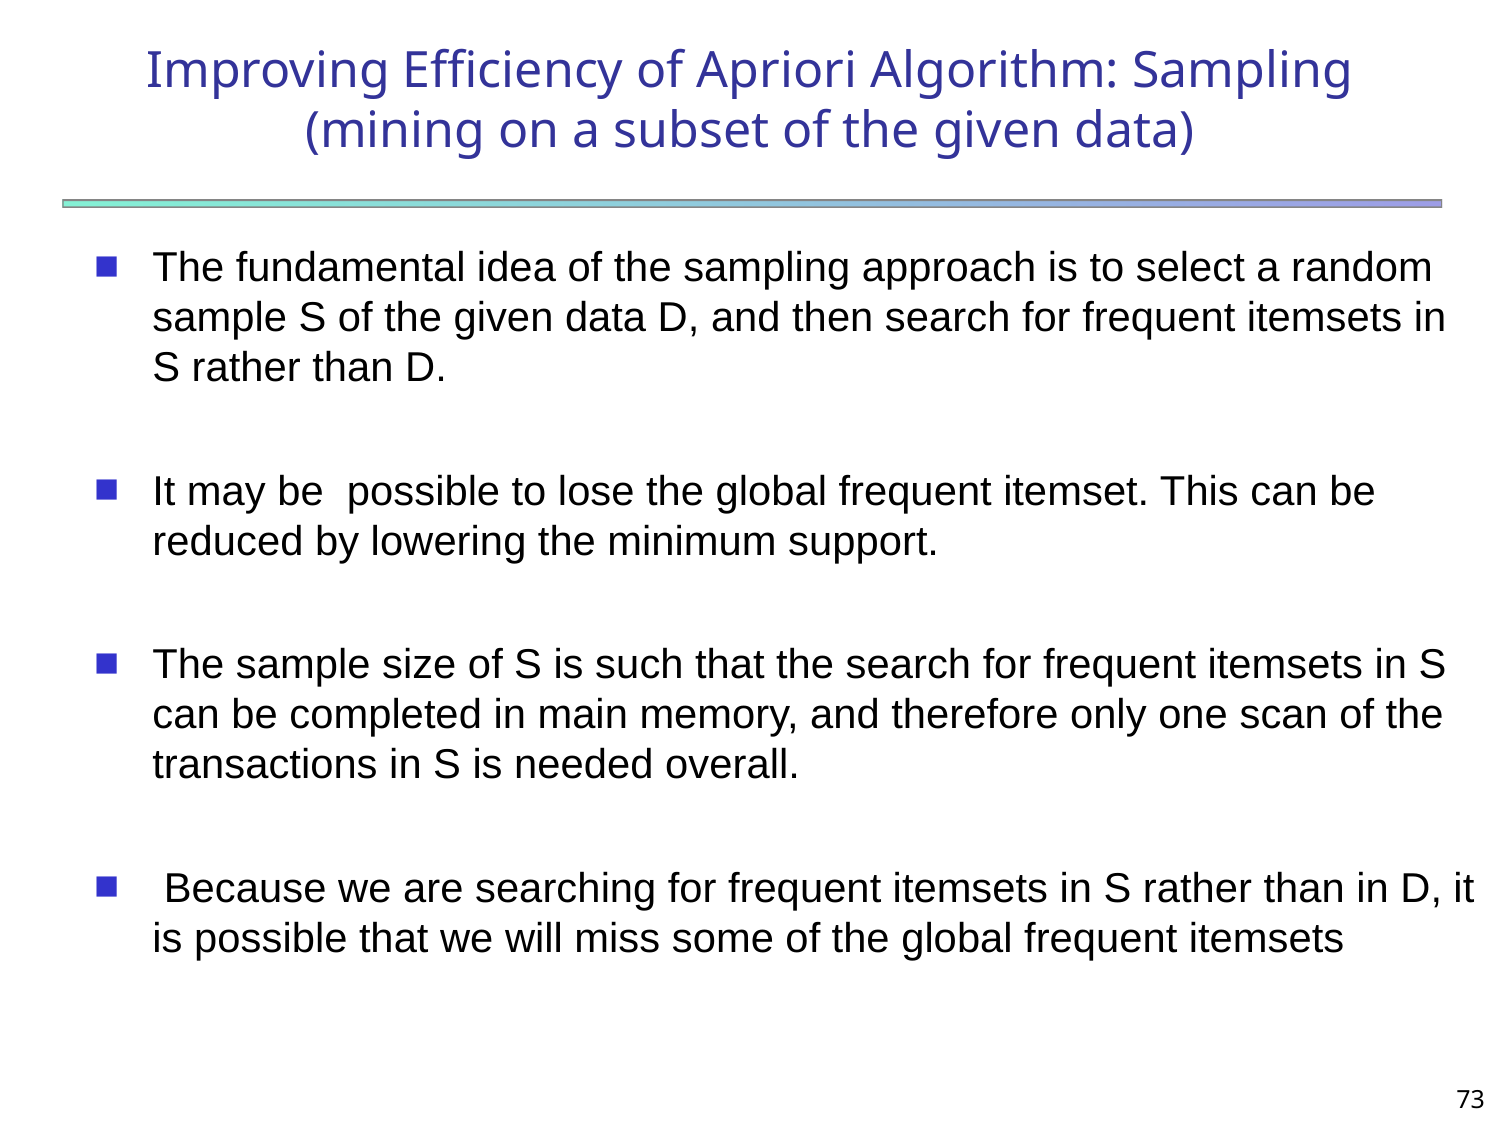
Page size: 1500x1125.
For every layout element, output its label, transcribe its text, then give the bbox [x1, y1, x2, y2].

list The fundamental idea of the sampling approach is to select a random sample S of the given data D, and then search for frequent itemsets in S rather than D. It may be possible to lose the global frequent itemset. This can be reduced by lowering the minimum support. The sample size of S is such that the search for frequent itemsets in S can be completed in main memory, and therefore only one scan of the transactions in S is needed overall. Because we are searching for frequent itemsets in S rather than in D, it is possible that we will miss some of the global frequent itemsets [62, 293, 1500, 1063]
title Improving Efficiency of Apriori Algorithm: Sampling (mining on a subset of the given data) [0, 192, 1500, 293]
slide_number ‹#› [1187, 1062, 1500, 1125]
